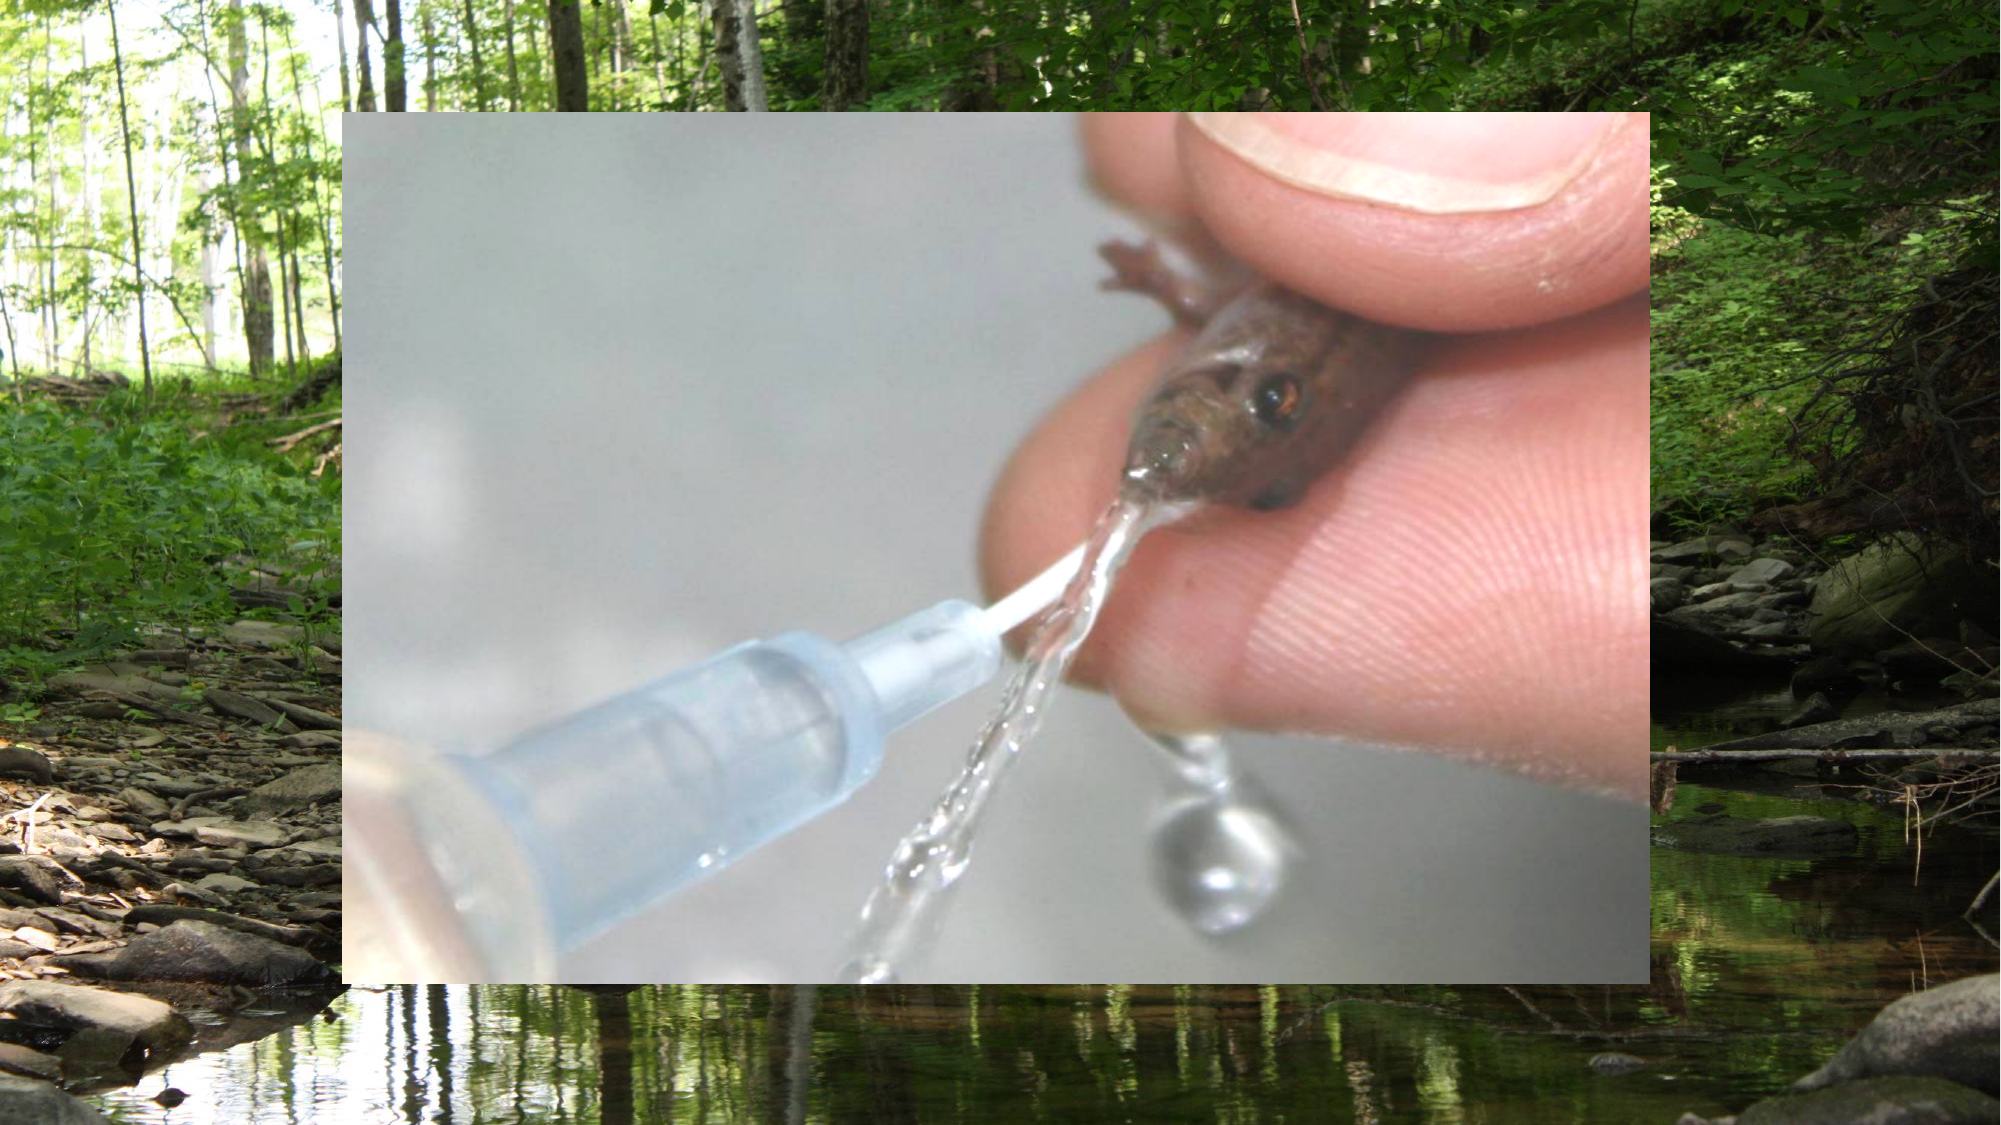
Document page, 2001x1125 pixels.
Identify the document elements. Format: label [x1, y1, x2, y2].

picture [0, 0, 2001, 1125]
list [342, 112, 1650, 984]
